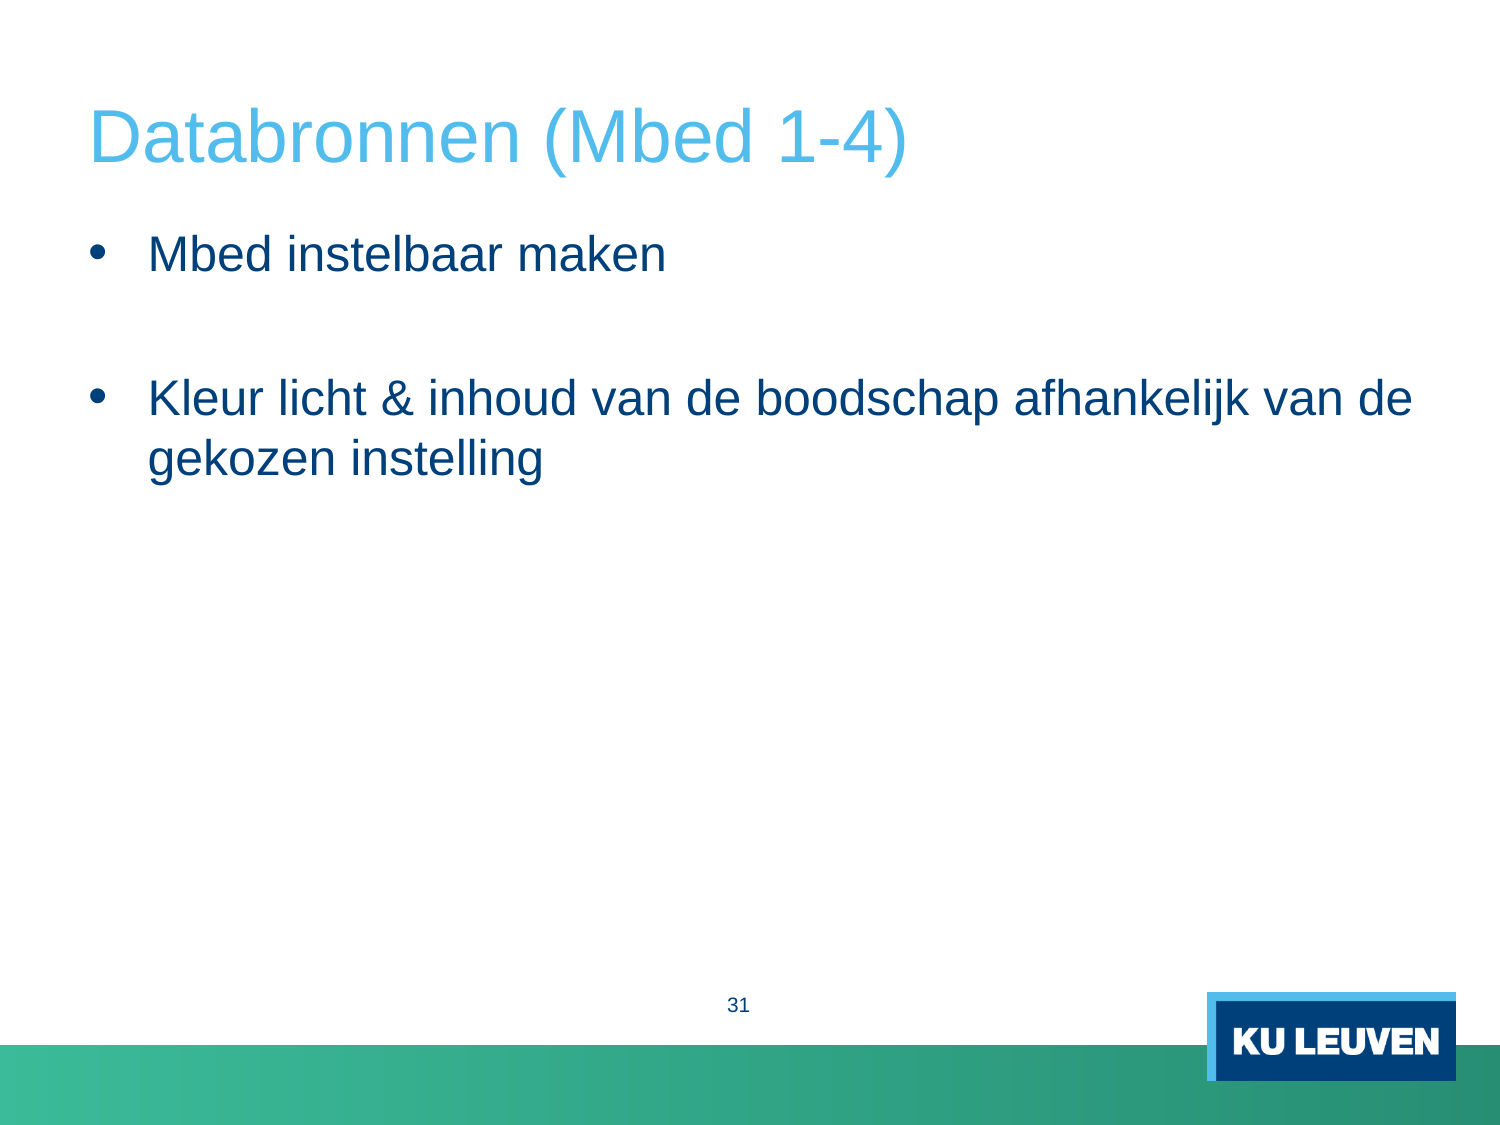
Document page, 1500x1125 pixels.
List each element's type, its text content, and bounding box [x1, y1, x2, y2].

list Mbed instelbaar maken Kleur licht & inhoud van de boodschap afhankelijk van de gekozen instelling [88, 221, 1456, 948]
slide_number 31 [596, 992, 750, 1040]
picture [1207, 992, 1456, 1081]
title Databronnen (Mbed 1-4) [88, 29, 1456, 178]
